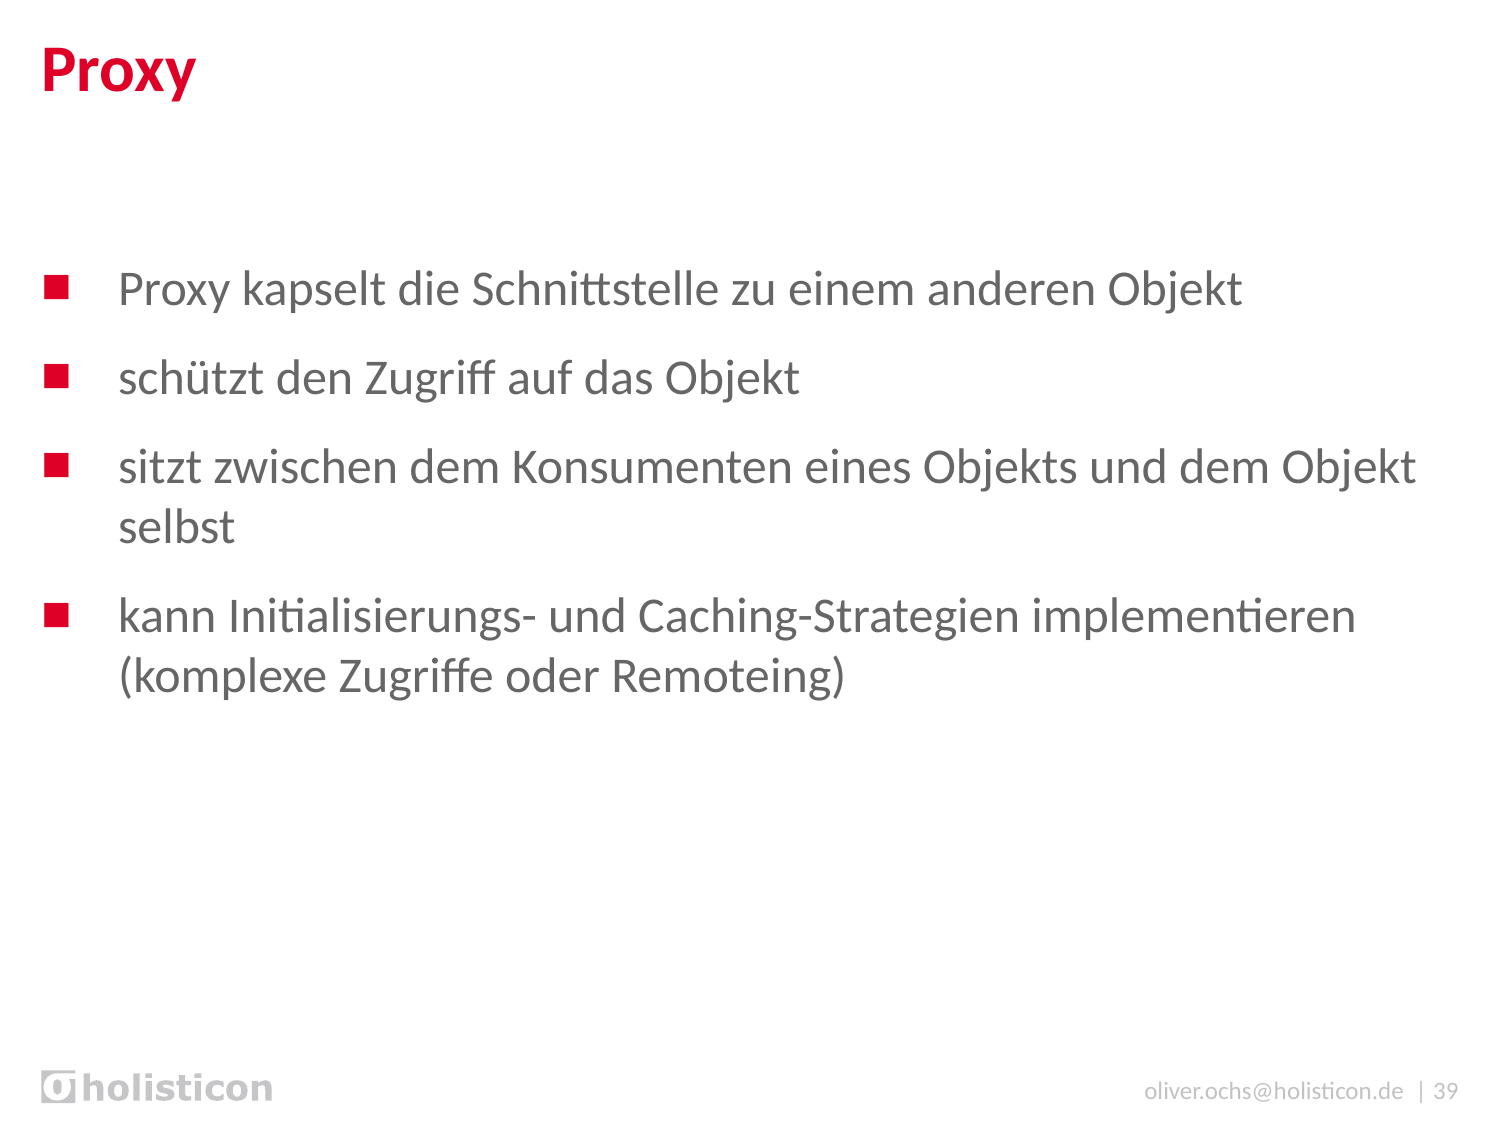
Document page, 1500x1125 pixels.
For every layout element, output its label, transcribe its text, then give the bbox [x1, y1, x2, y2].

title Proxy [41, 24, 1436, 188]
list Proxy kapselt die Schnittstelle zu einem anderen Objekt schützt den Zugriff auf das Objekt sitzt zwischen dem Konsumenten eines Objekts und dem Objekt selbst kann Initialisierungs- und Caching-Strategien implementieren (komplexe Zugriffe oder Remoteing) [41, 255, 1436, 973]
